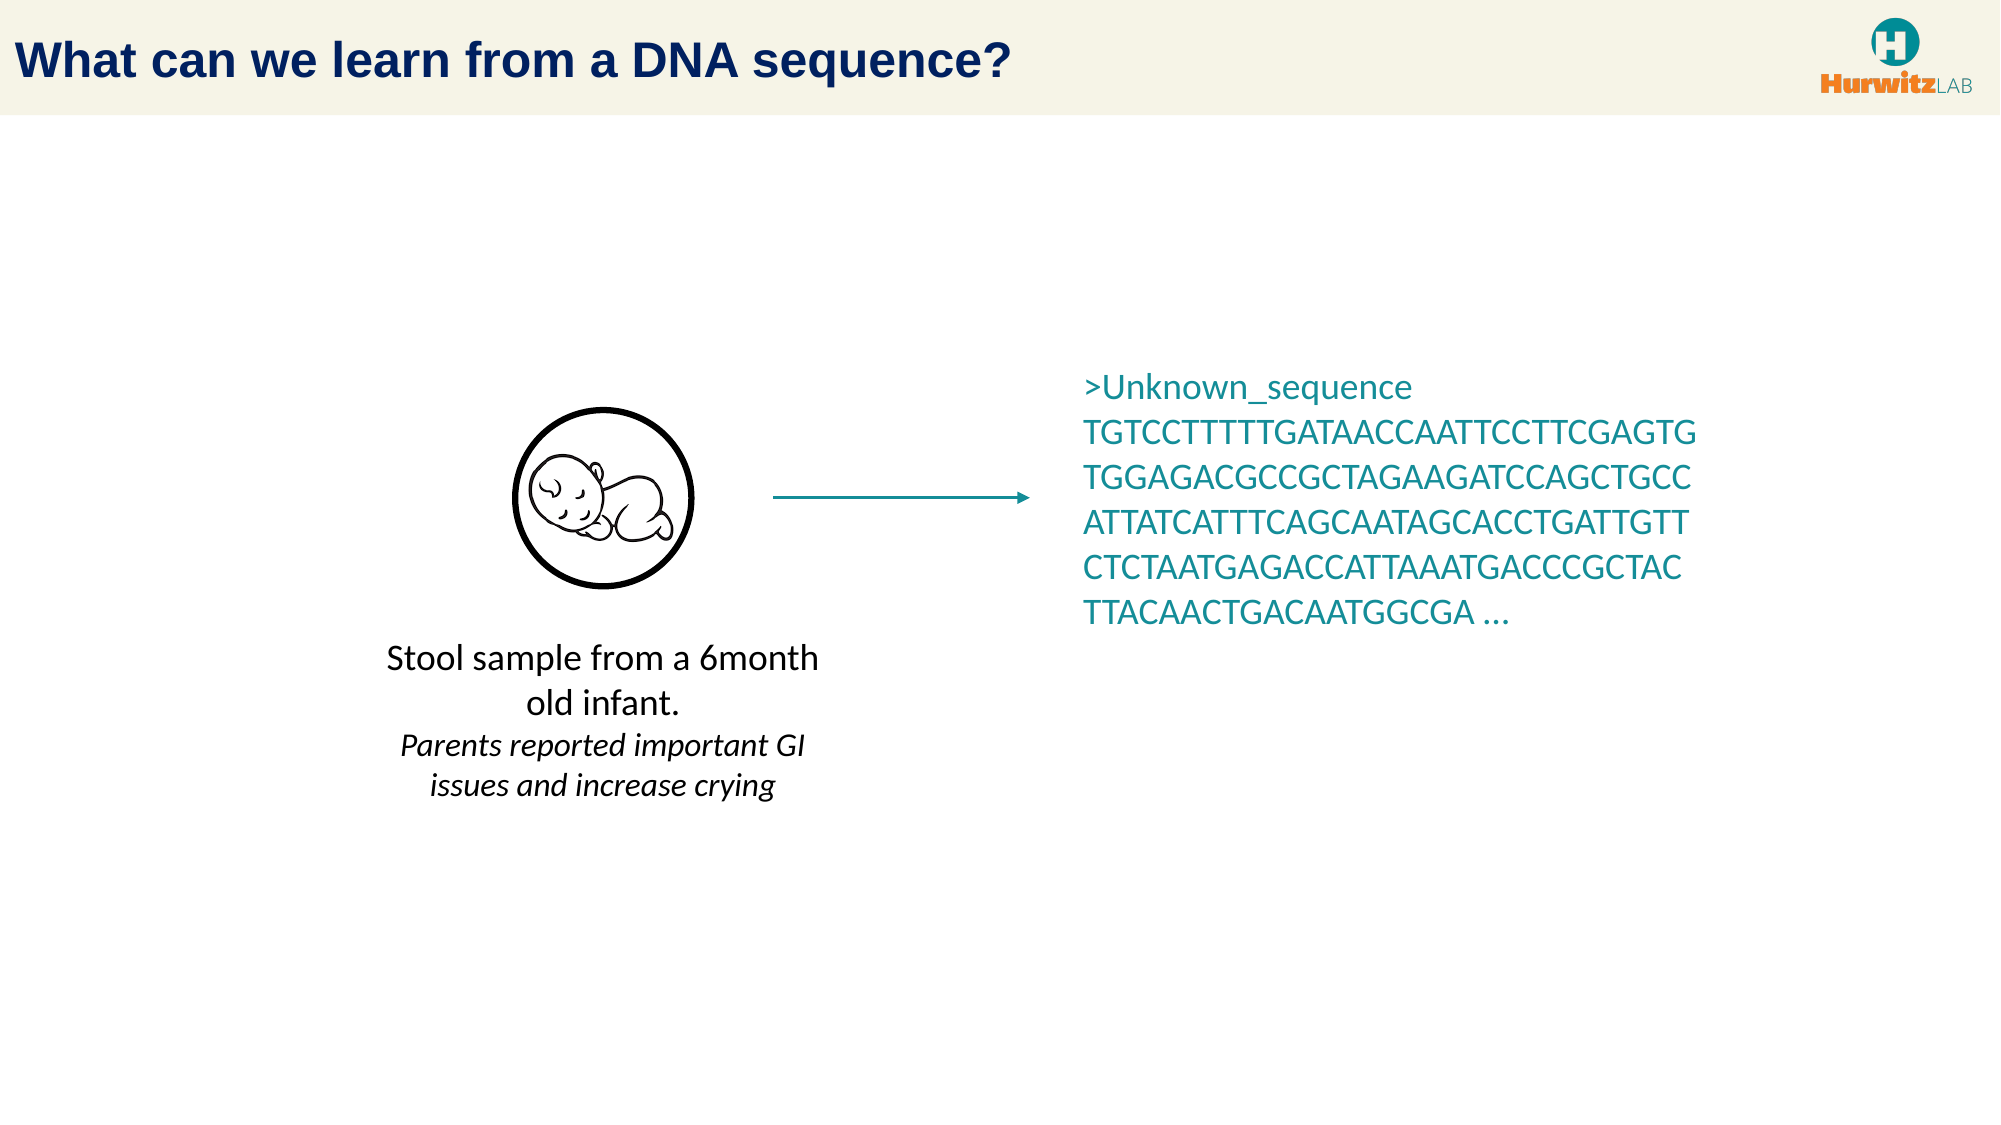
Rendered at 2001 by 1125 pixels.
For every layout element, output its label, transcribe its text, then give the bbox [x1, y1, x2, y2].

text_box Stool sample from a 6month old infant. Parents reported important GI issues and increase crying [351, 625, 855, 811]
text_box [492, 389, 709, 606]
picture [1813, 0, 2000, 152]
text_box What can we learn from a DNA sequence? [0, 0, 1813, 116]
text_box >Unknown_sequence TGTCCTTTTTGATAACCAATTCCTTCGAGTGTGGAGACGCCGCTAGAAGATCCAGCTGCCATTATCATTTCAGCAATAGCACCTGATTGTTCTCTAATGAGACCATTAAATGACCCGCTACTTACAACTGACAATGGCGA … [1068, 354, 1717, 640]
